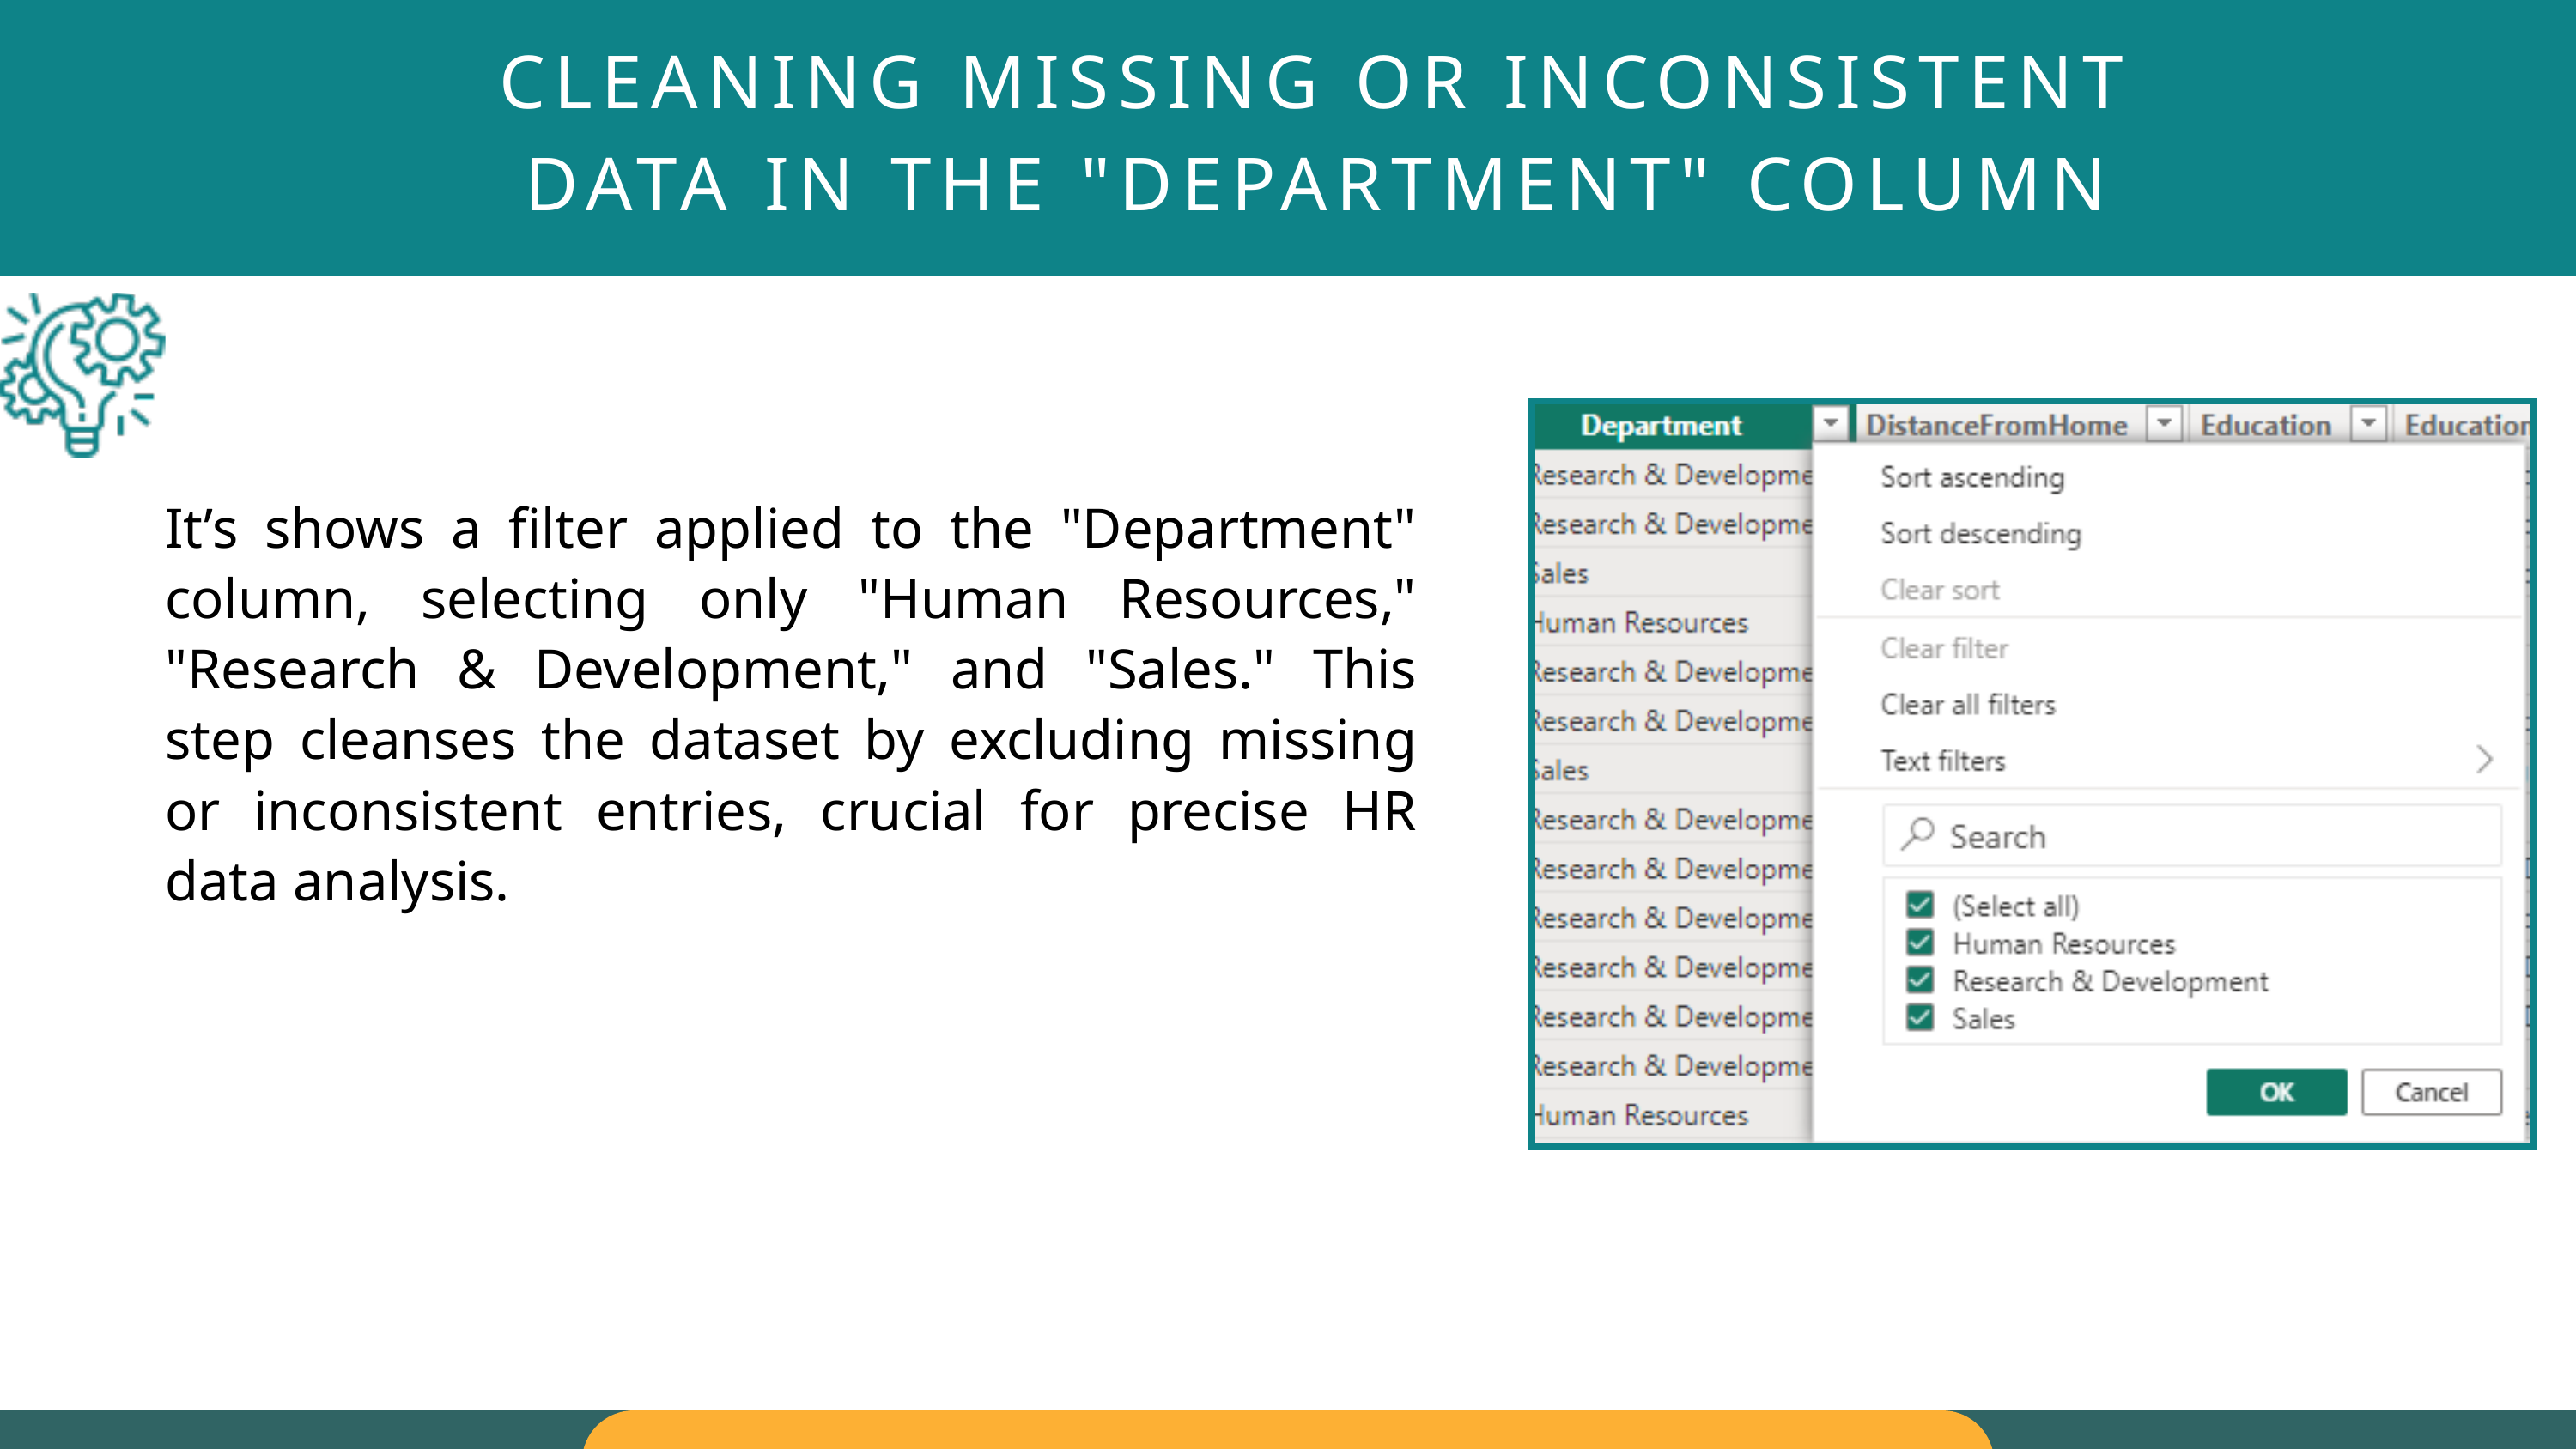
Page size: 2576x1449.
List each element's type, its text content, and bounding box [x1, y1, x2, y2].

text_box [1996, 1410, 2576, 1449]
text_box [0, 1410, 581, 1449]
text_box It’s shows a filter applied to the "Department" column, selecting only "Human Resources," "Research & Development," and "Sales." This step cleanses the dataset by excluding missing or inconsistent entries, crucial for precise HR data analysis. [165, 488, 1419, 912]
text_box [0, 293, 166, 458]
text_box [0, 0, 2576, 276]
text_box [1531, 401, 2534, 1148]
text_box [581, 1410, 1995, 1449]
